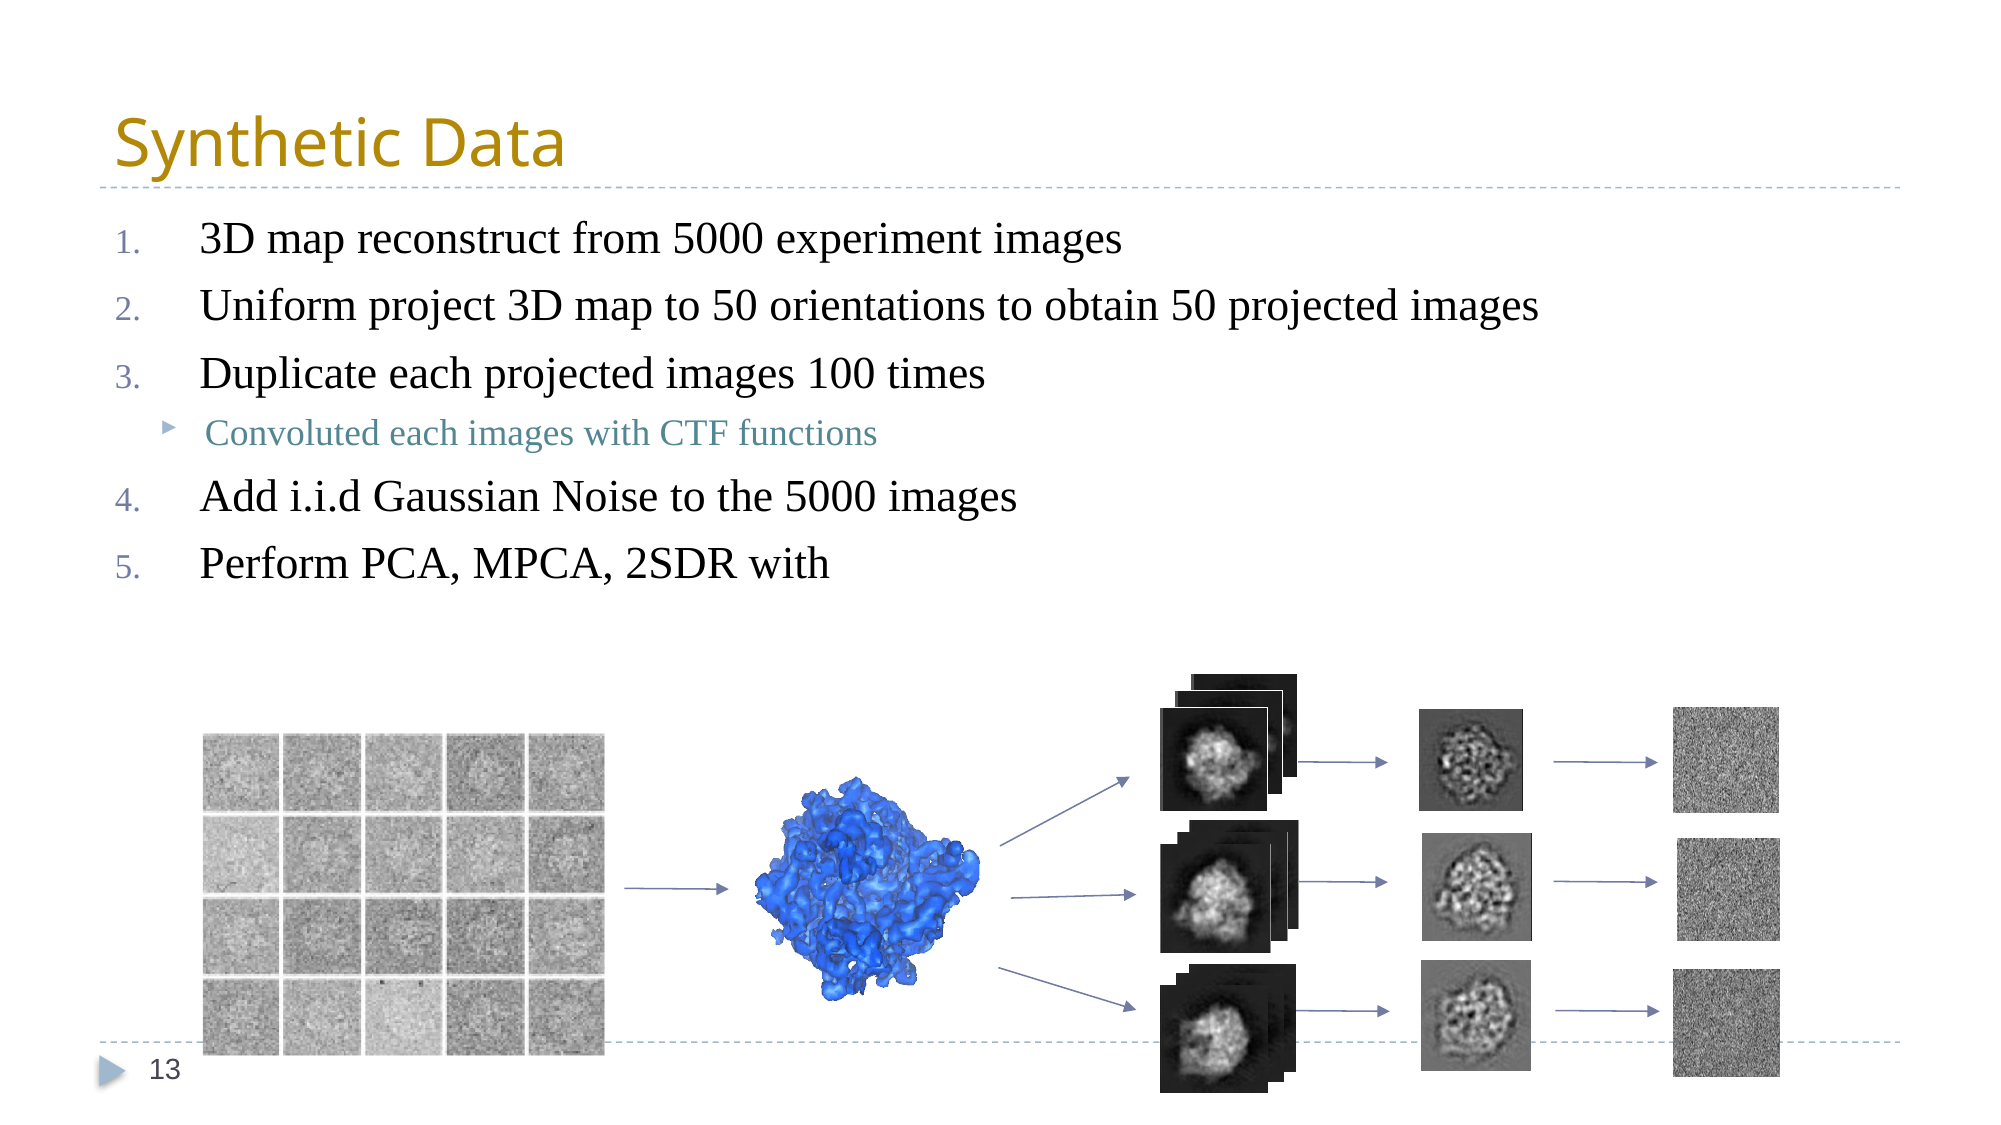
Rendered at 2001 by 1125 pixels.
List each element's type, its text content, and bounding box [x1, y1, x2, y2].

picture [1420, 831, 1532, 941]
picture [202, 733, 605, 1056]
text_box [998, 967, 1137, 1011]
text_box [999, 776, 1131, 847]
slide_number 13 [134, 1042, 568, 1103]
picture [1418, 707, 1523, 811]
picture [754, 776, 980, 1002]
picture [1675, 836, 1780, 941]
title Synthetic Data [99, 24, 1901, 188]
picture [1673, 968, 1780, 1077]
picture [1420, 958, 1531, 1071]
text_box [1160, 963, 1297, 1095]
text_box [1160, 673, 1299, 812]
picture [1673, 707, 1779, 813]
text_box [1010, 894, 1137, 899]
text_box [1160, 820, 1299, 953]
